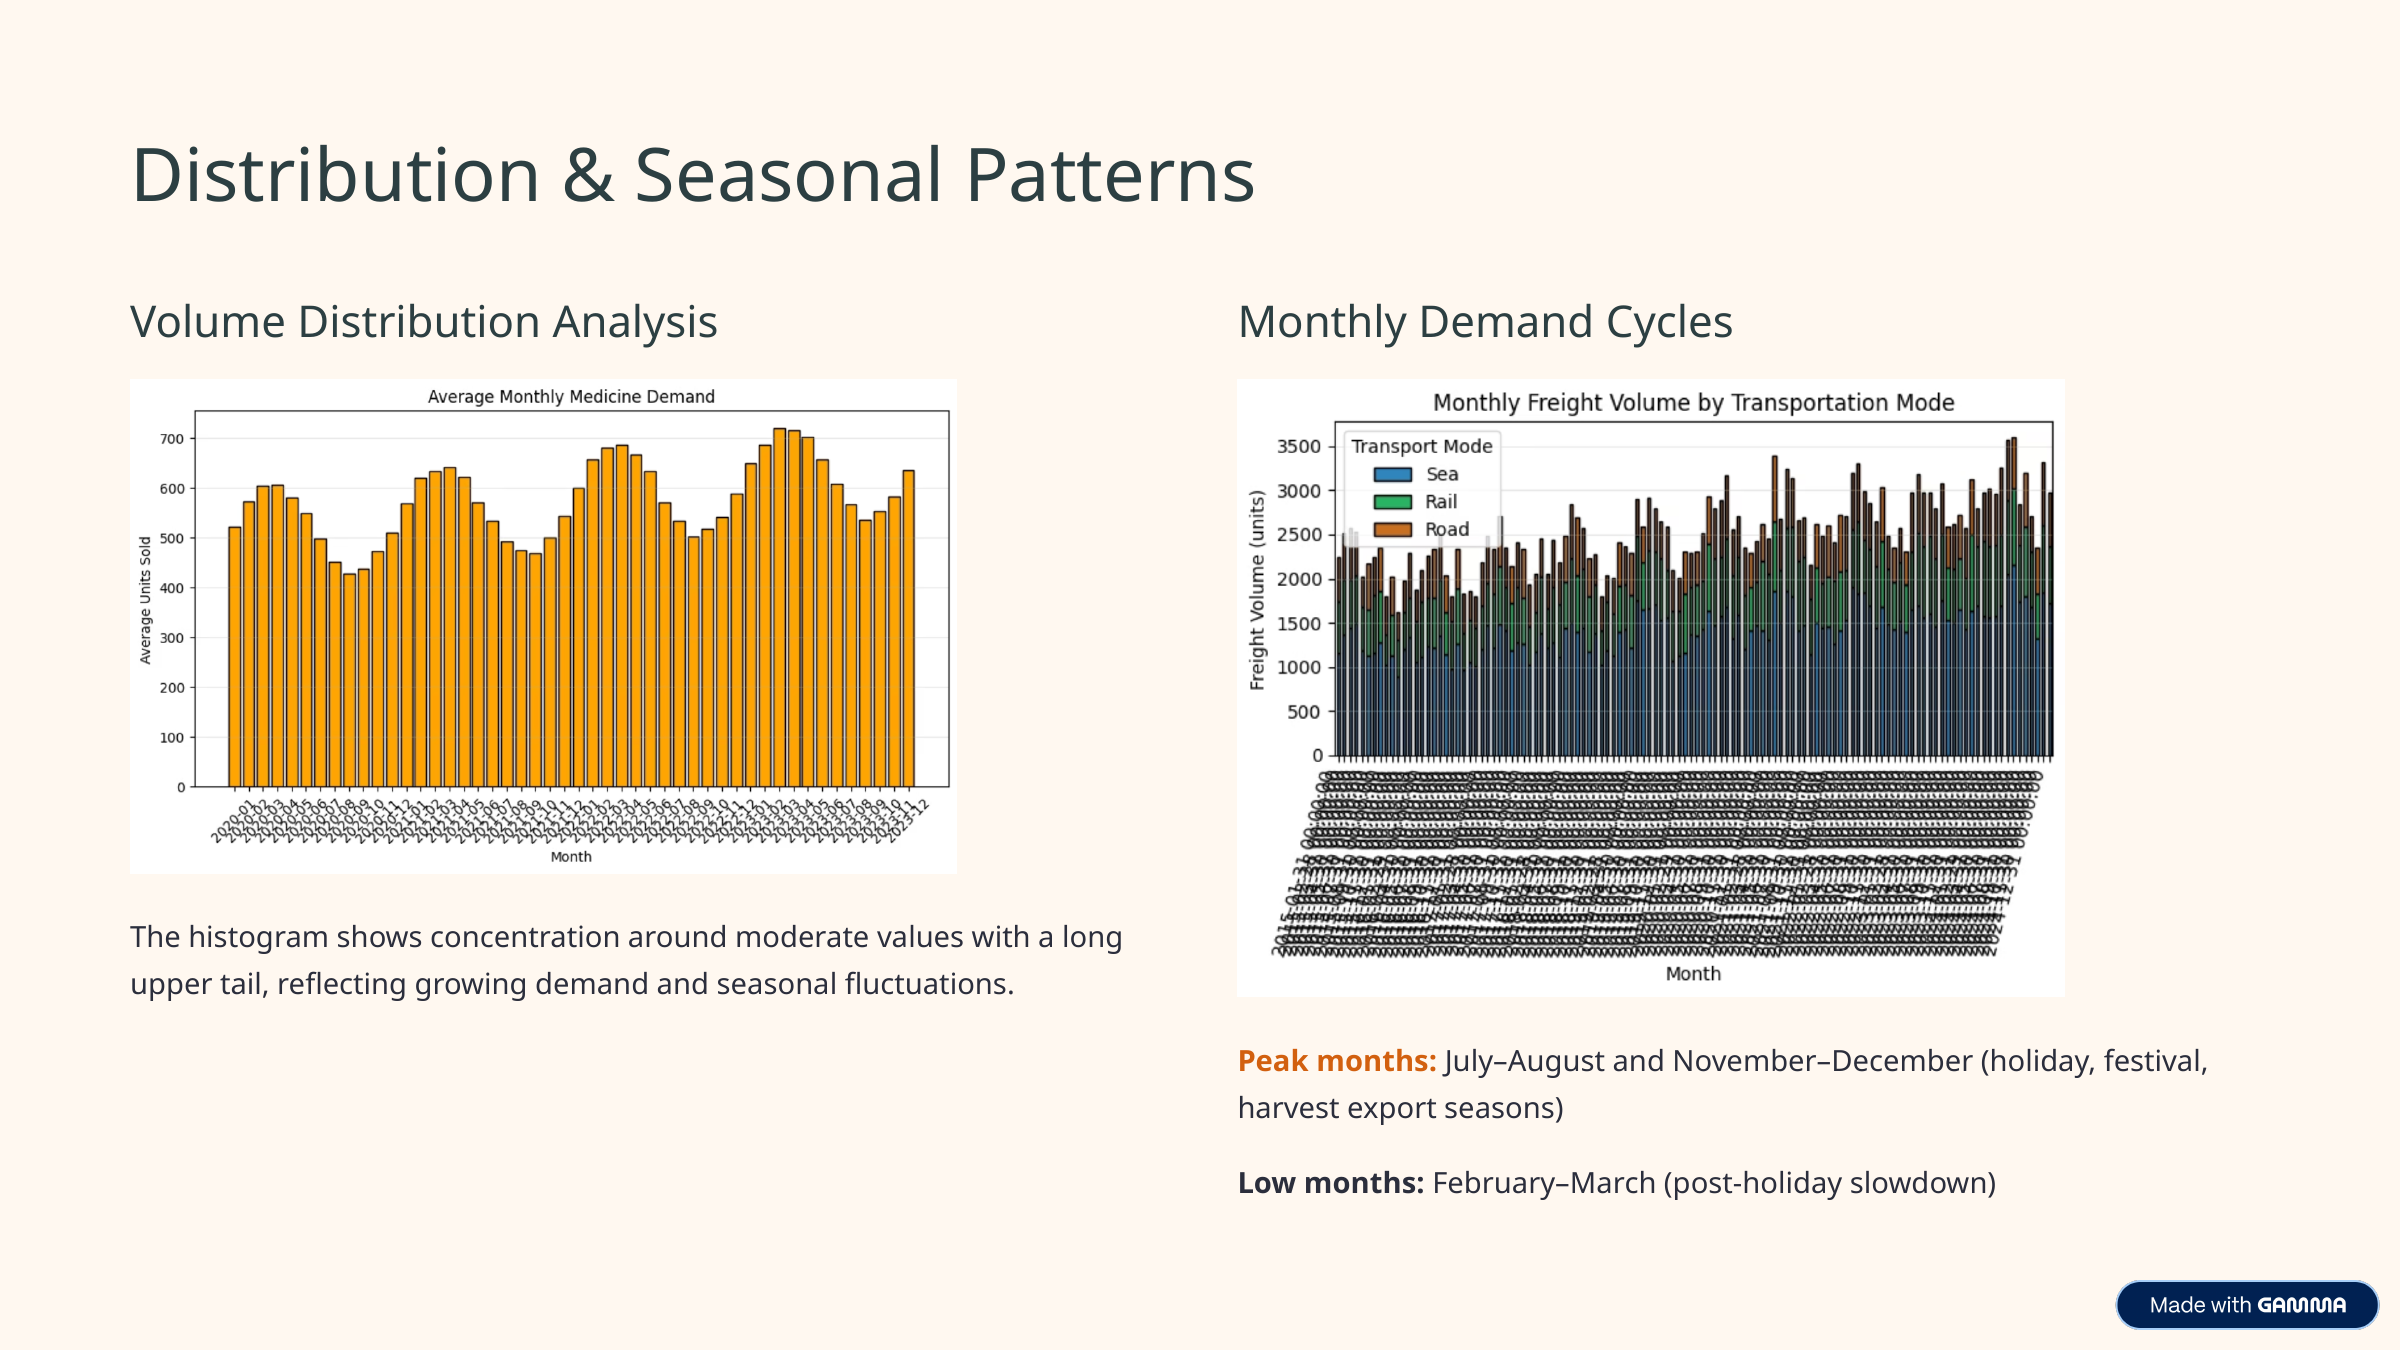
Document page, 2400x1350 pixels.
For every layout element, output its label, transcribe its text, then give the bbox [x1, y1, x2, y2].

text_box Peak months: July–August and November–December (holiday, festival, harvest export seasons) [1237, 1030, 2271, 1126]
text_box Distribution & Seasonal Patterns [130, 123, 1258, 217]
picture [1237, 379, 2065, 997]
text_box Monthly Demand Cycles [1237, 290, 1740, 347]
picture [130, 379, 957, 874]
picture [2106, 1271, 2389, 1339]
text_box The histogram shows concentration around moderate values with a long upper tail, reflecting growing demand and seasonal fluctuations. [130, 906, 1164, 1002]
text_box Volume Distribution Analysis [130, 290, 740, 347]
text_box Low months: February–March (post-holiday slowdown) [1237, 1152, 2271, 1200]
